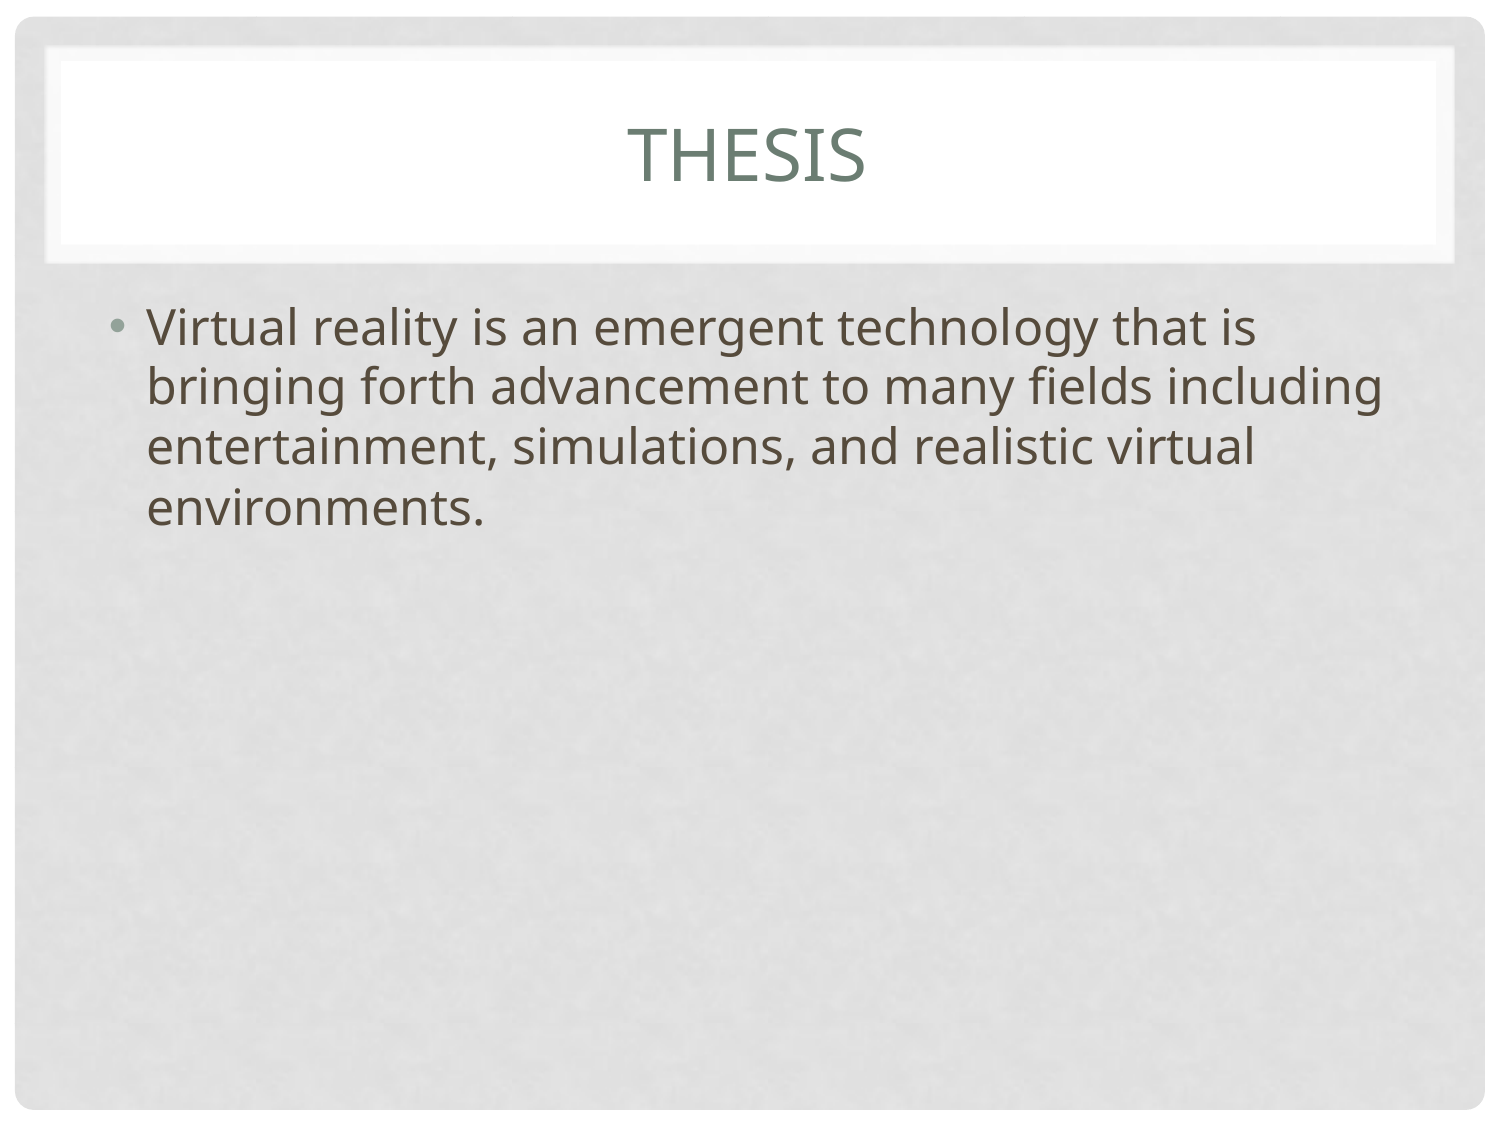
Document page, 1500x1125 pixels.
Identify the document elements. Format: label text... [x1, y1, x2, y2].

list Virtual reality is an emergent technology that is bringing forth advancement to many fields including entertainment, simulations, and realistic virtual environments. [75, 287, 1425, 1005]
title Thesis [69, 66, 1425, 238]
